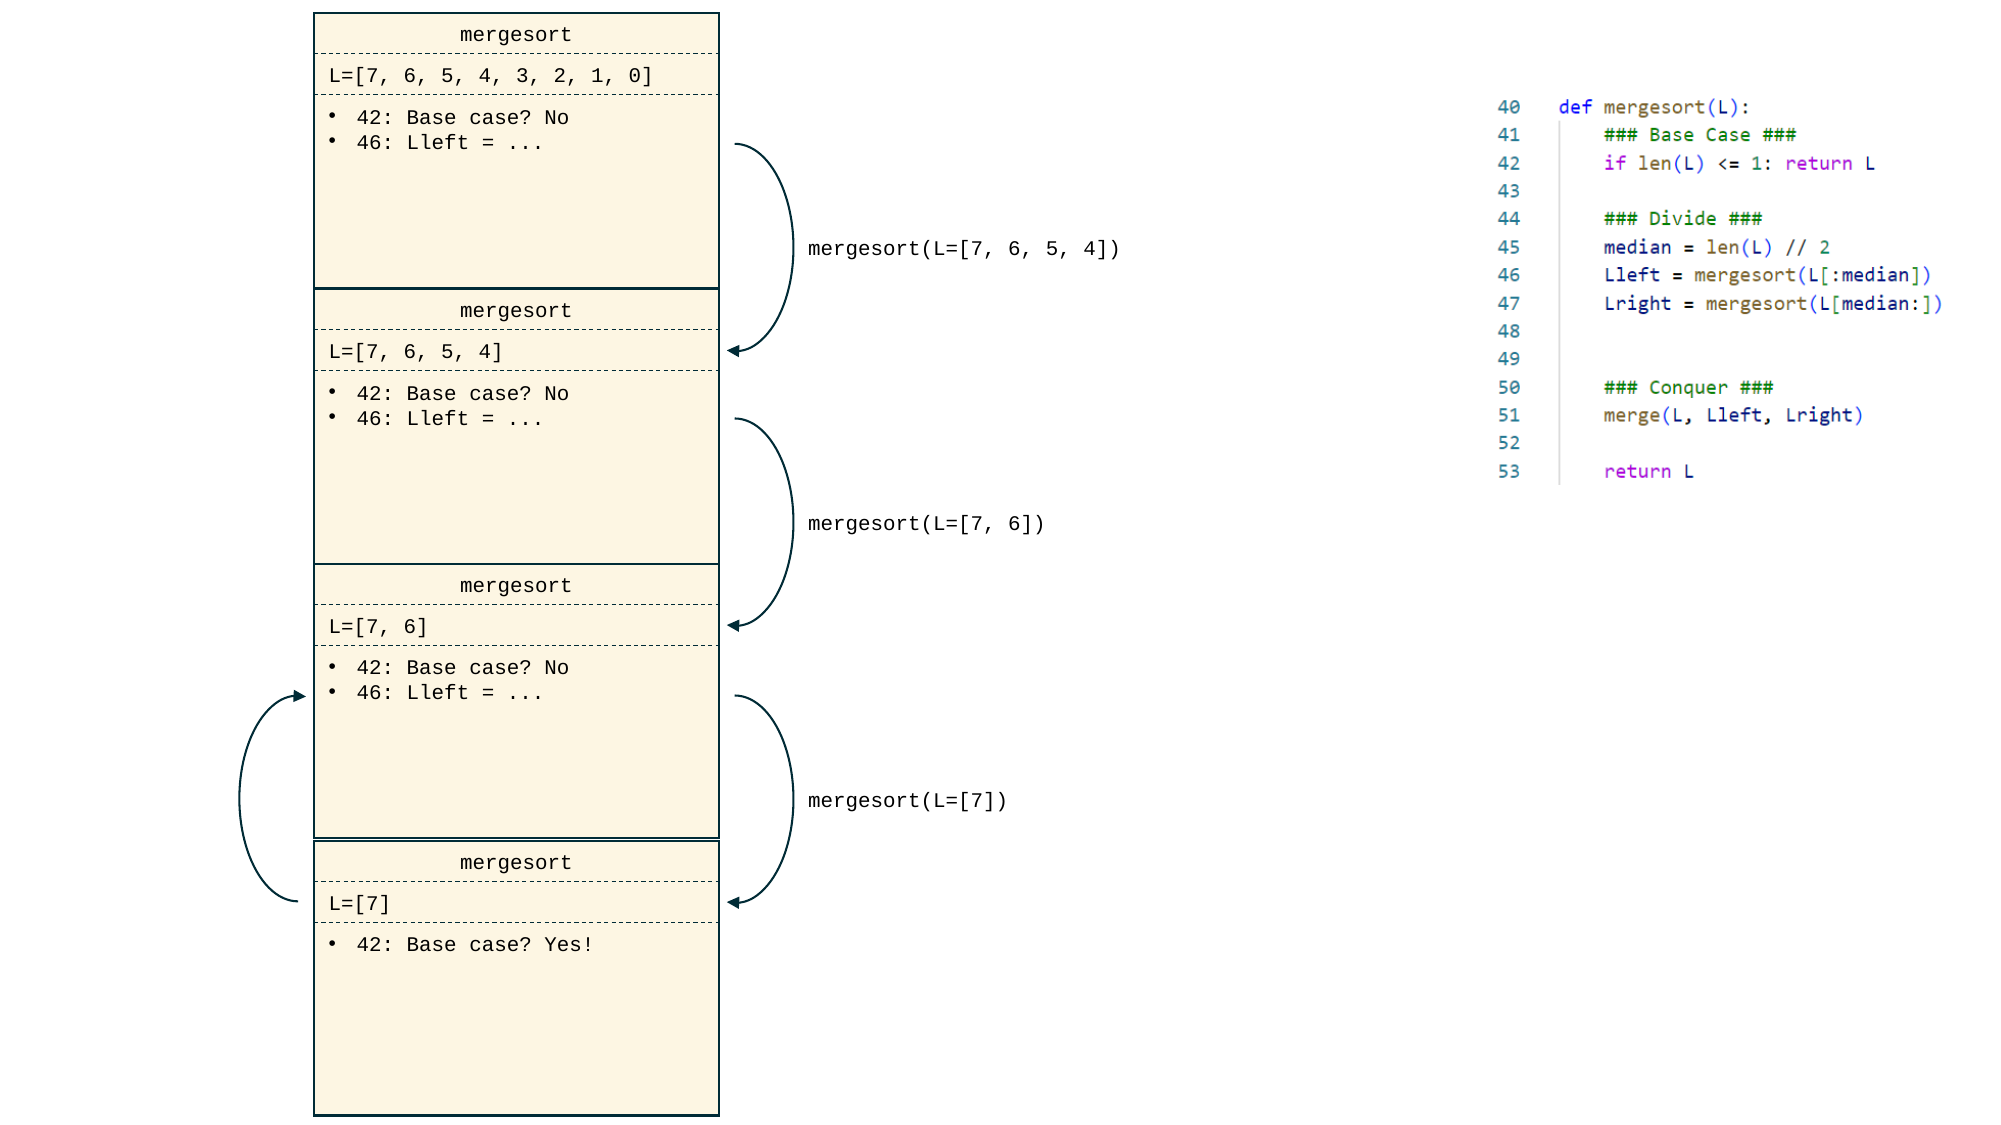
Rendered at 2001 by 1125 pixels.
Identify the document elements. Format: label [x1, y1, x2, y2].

text_box [238, 689, 306, 902]
picture [1482, 90, 1963, 486]
text_box [726, 694, 1148, 909]
text_box [313, 12, 1148, 839]
text_box [313, 840, 719, 1116]
